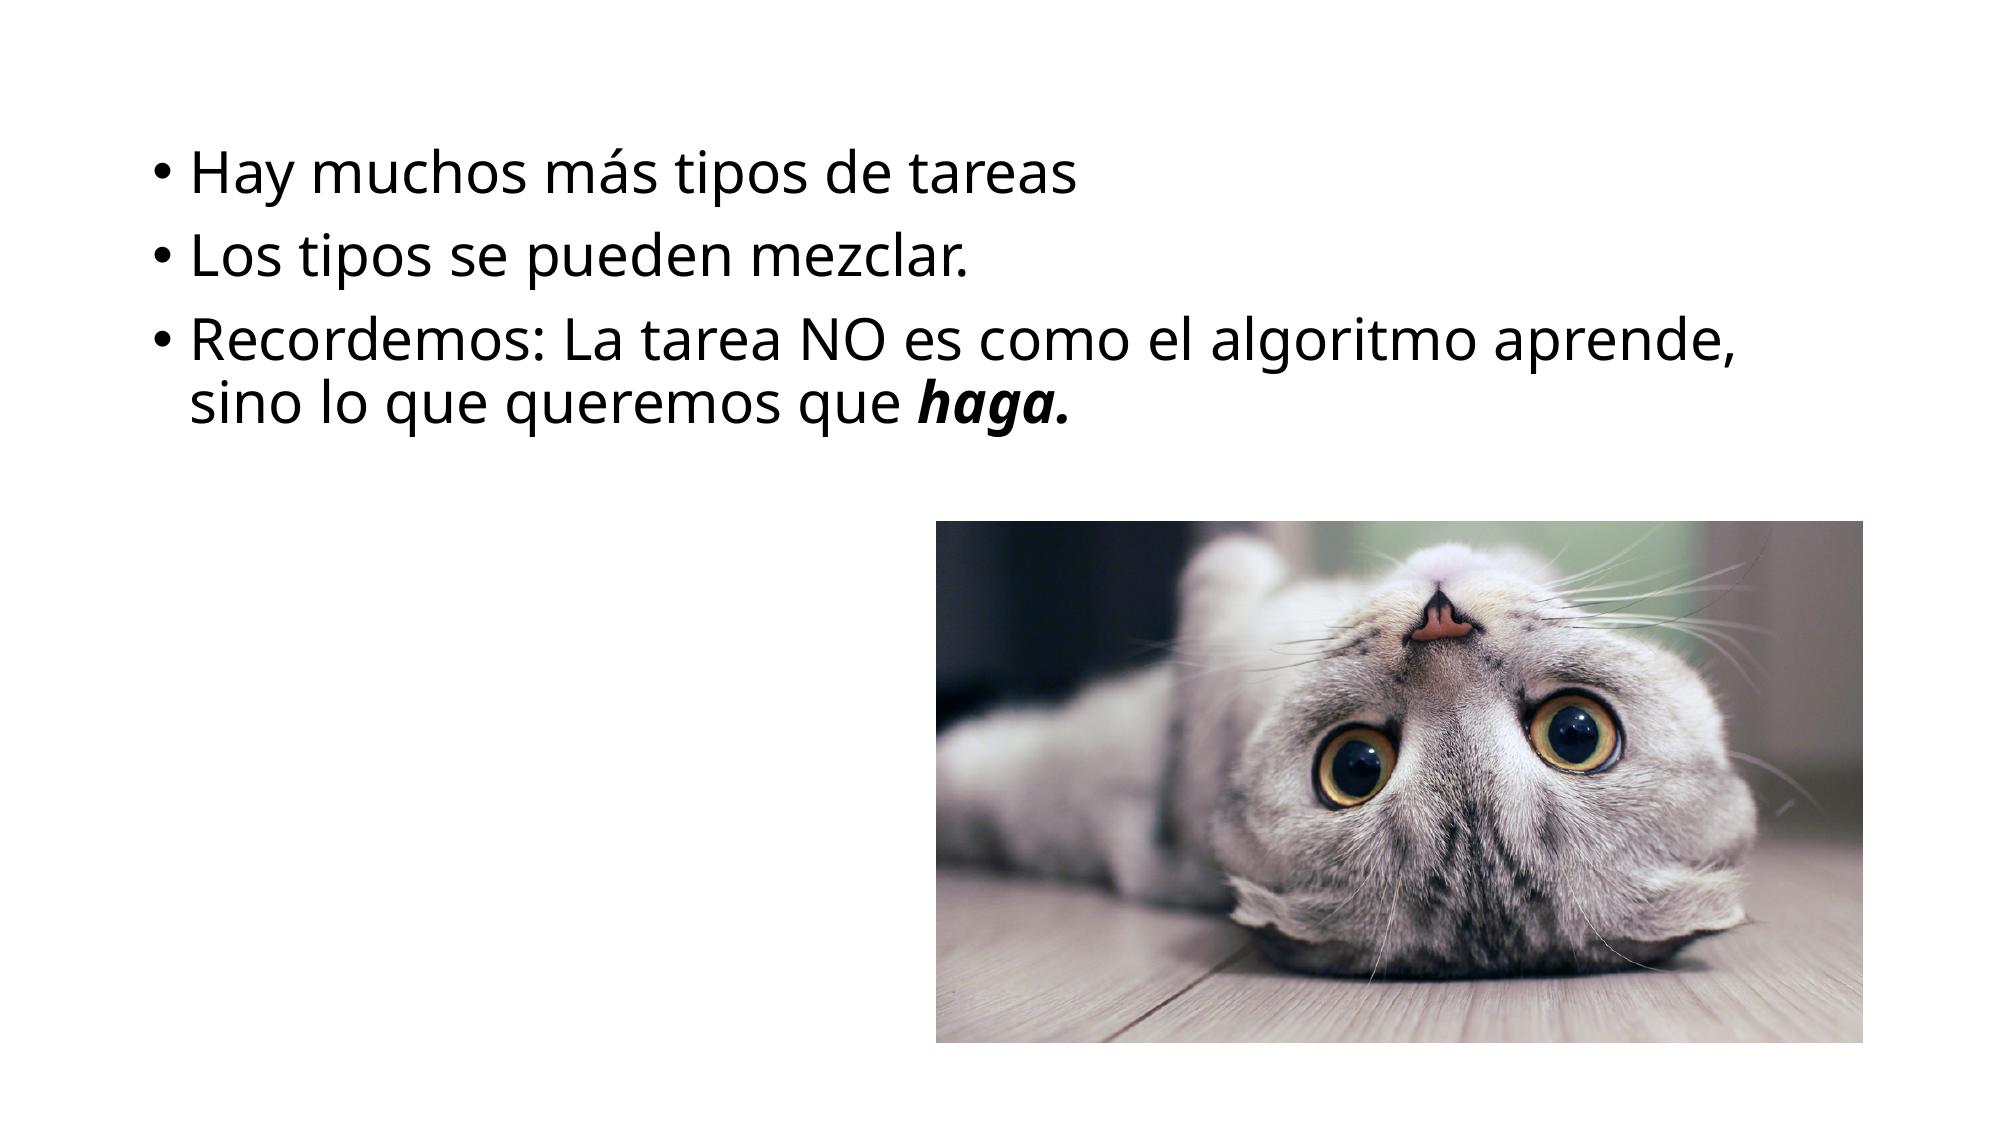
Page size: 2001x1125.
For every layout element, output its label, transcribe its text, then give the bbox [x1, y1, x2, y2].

picture [936, 520, 1863, 1043]
list Hay muchos más tipos de tareas Los tipos se pueden mezclar. Recordemos: La tarea NO es como el algoritmo aprende, sino lo que queremos que haga. [137, 135, 1863, 1014]
